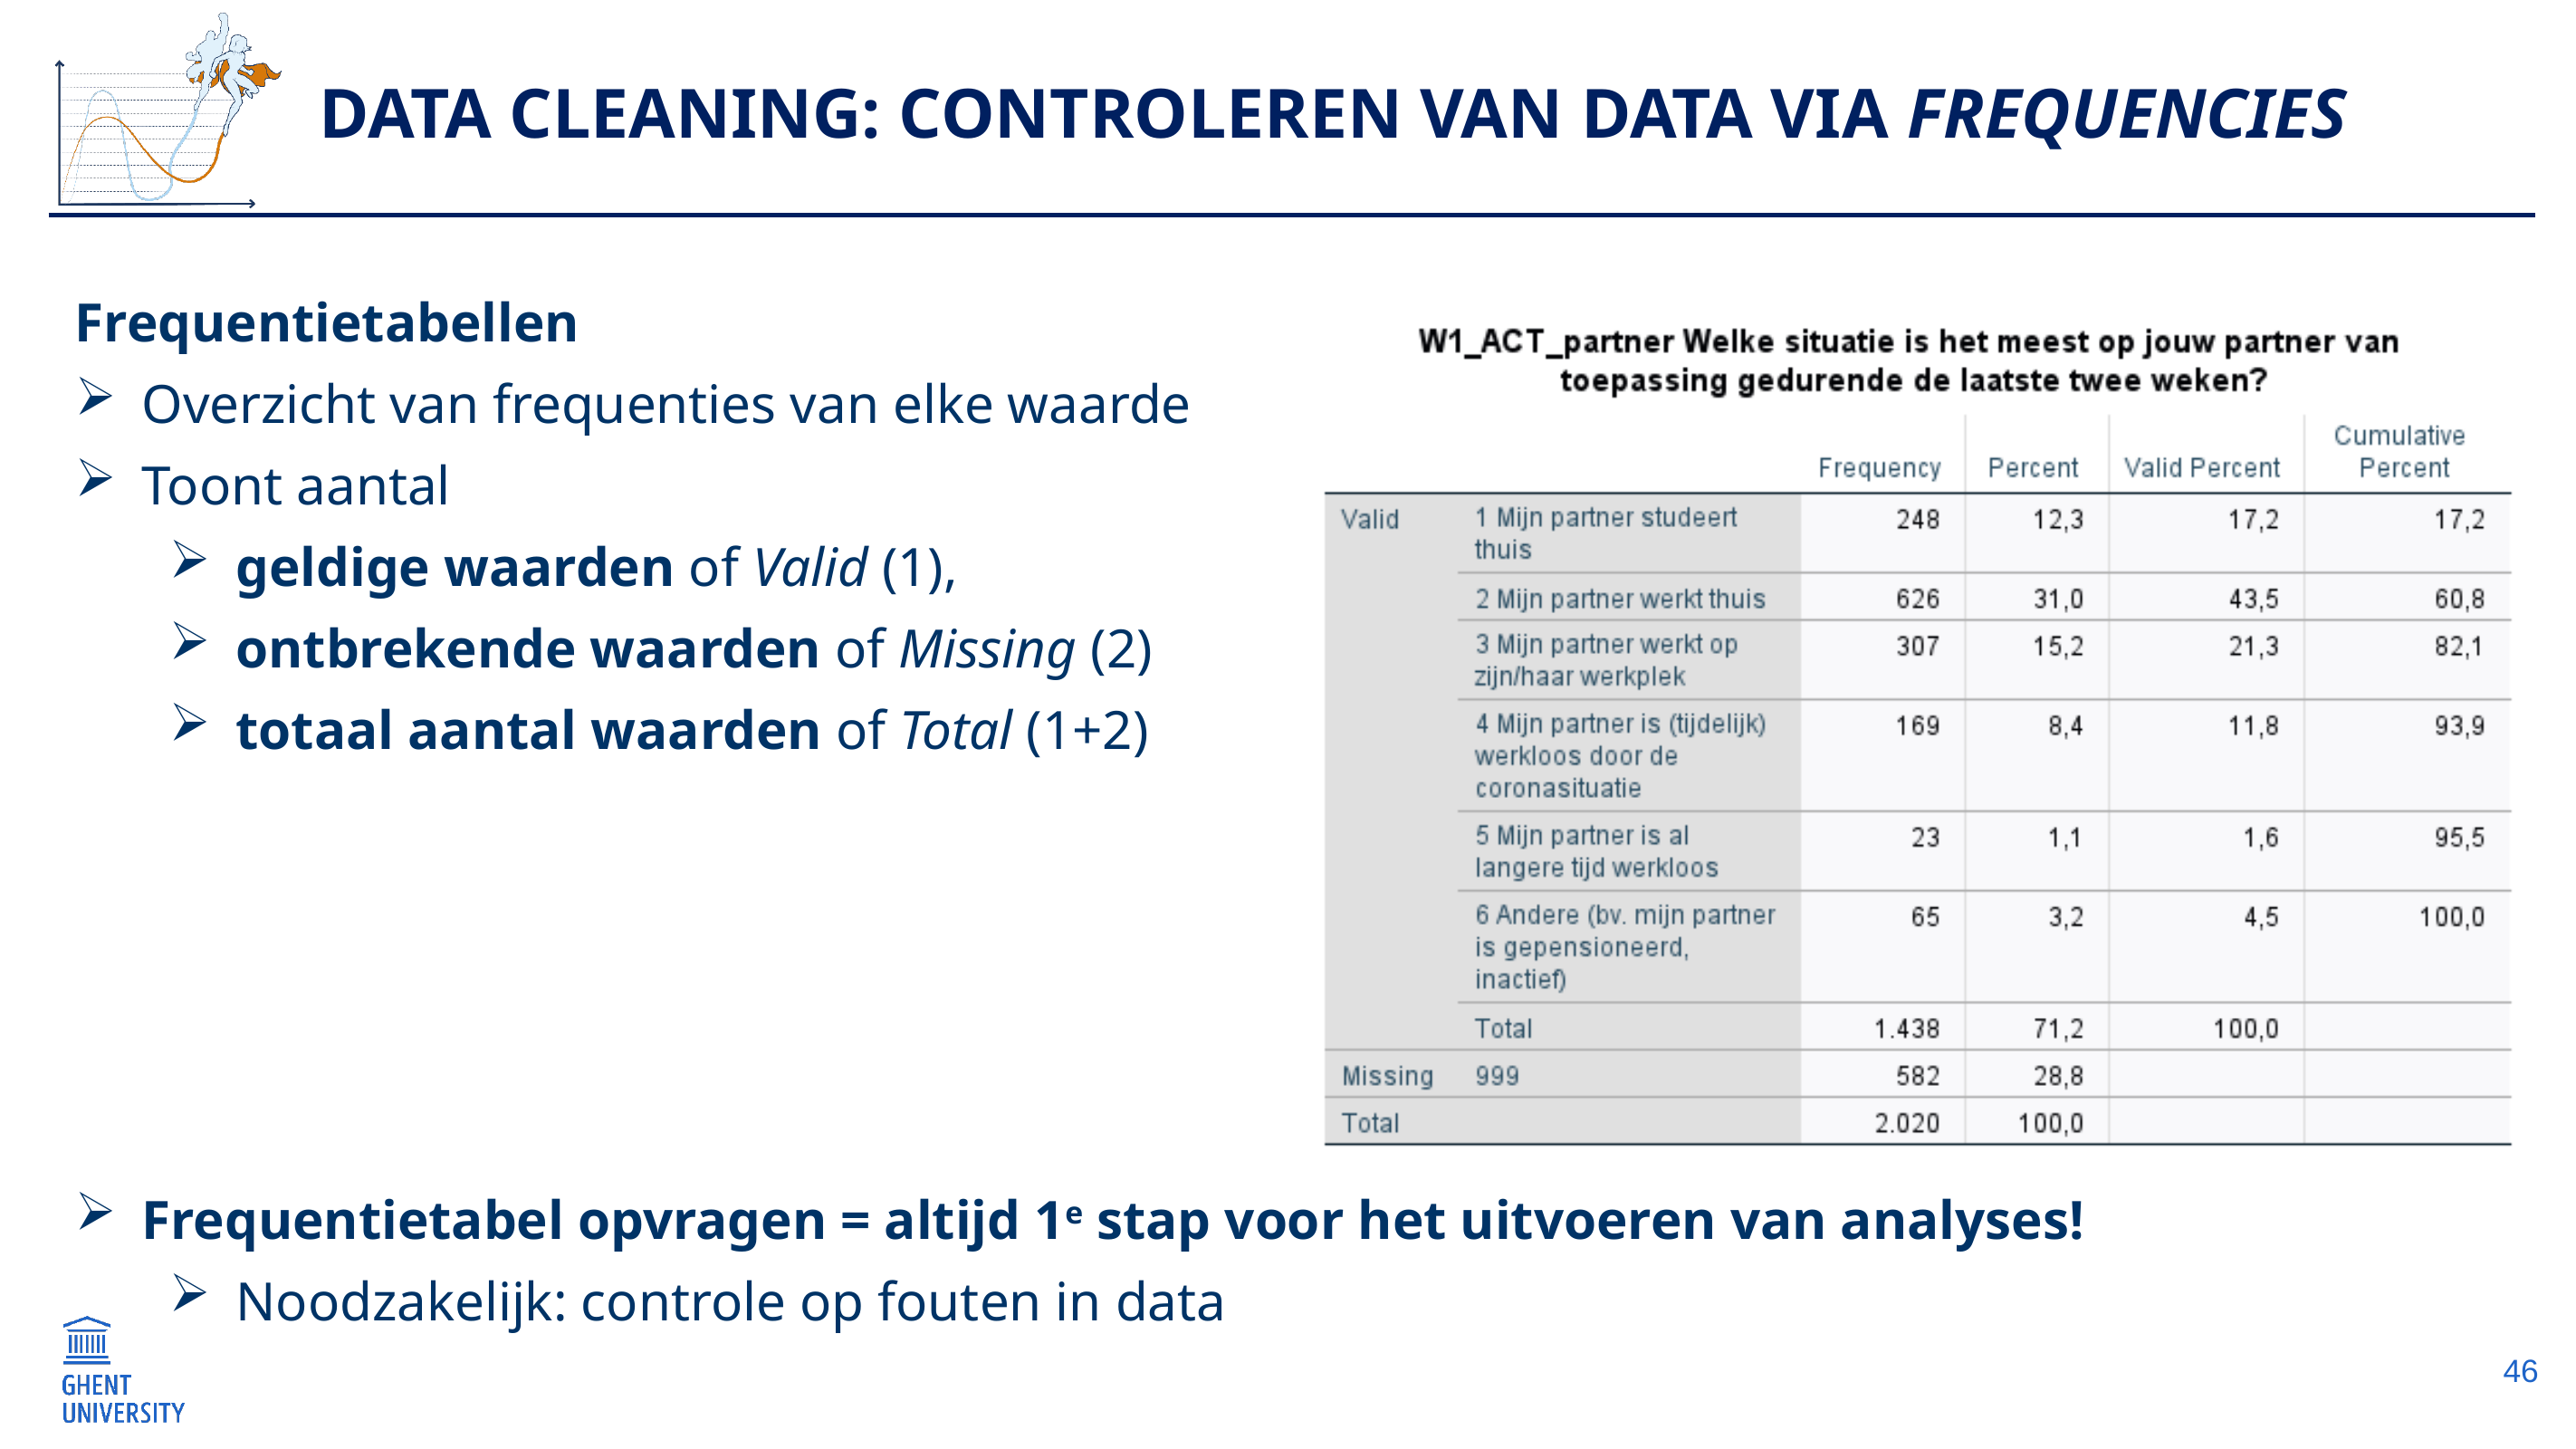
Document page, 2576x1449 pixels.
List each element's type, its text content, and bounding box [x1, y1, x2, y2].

title Data cleaning: controleren van data via Frequencies [305, 18, 2527, 159]
picture [62, 1381, 411, 1449]
slide_number 46 [2415, 1330, 2553, 1408]
picture [5, 0, 306, 318]
picture [1315, 308, 2527, 1161]
list Frequentietabellen Overzicht van frequenties van elke waarde Toont aantal geldige waarden of Valid (1), ontbrekende waarden of Missing (2) totaal aantal waarden of Total (1+2) Frequentietabel opvragen = altijd 1e stap voor het uitvoeren van analyses! Noodzakelijk: controle op fouten in data [48, 269, 2553, 1381]
